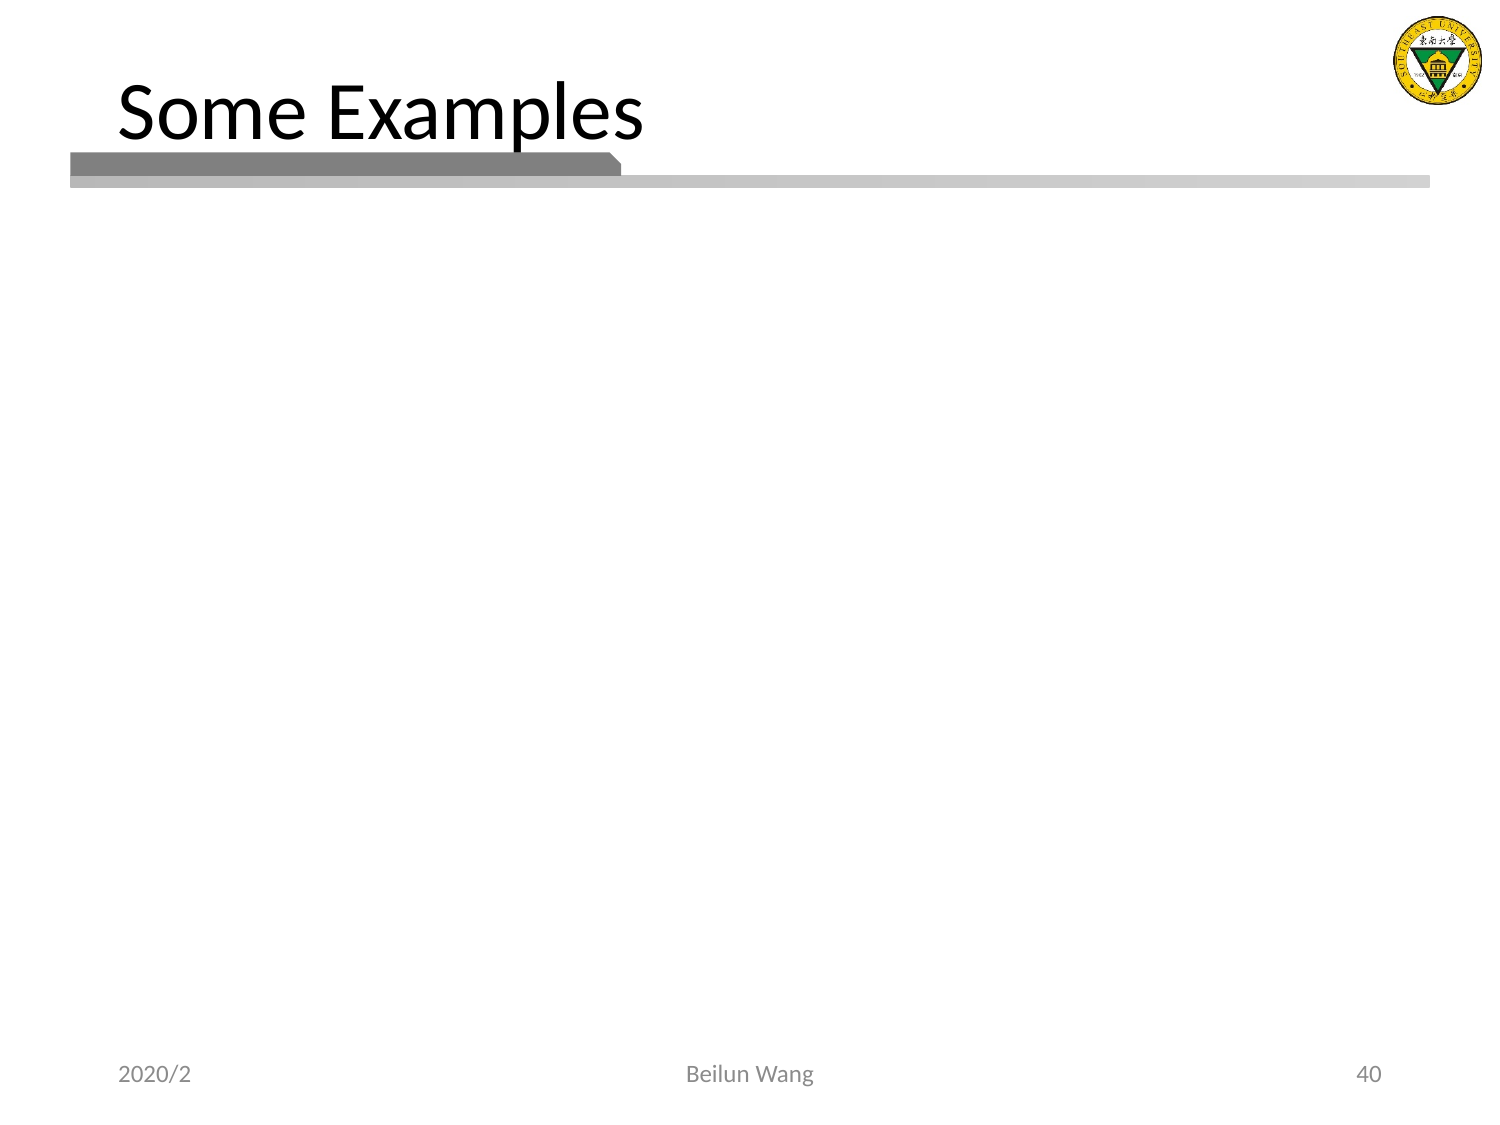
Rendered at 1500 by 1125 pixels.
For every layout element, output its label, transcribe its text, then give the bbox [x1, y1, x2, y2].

footer Beilun Wang [496, 1042, 1004, 1103]
slide_number 40 [1059, 1042, 1397, 1103]
picture [1393, 16, 1482, 105]
slide_number 2020/2 [103, 1042, 441, 1103]
title Some Examples [103, 59, 1361, 156]
